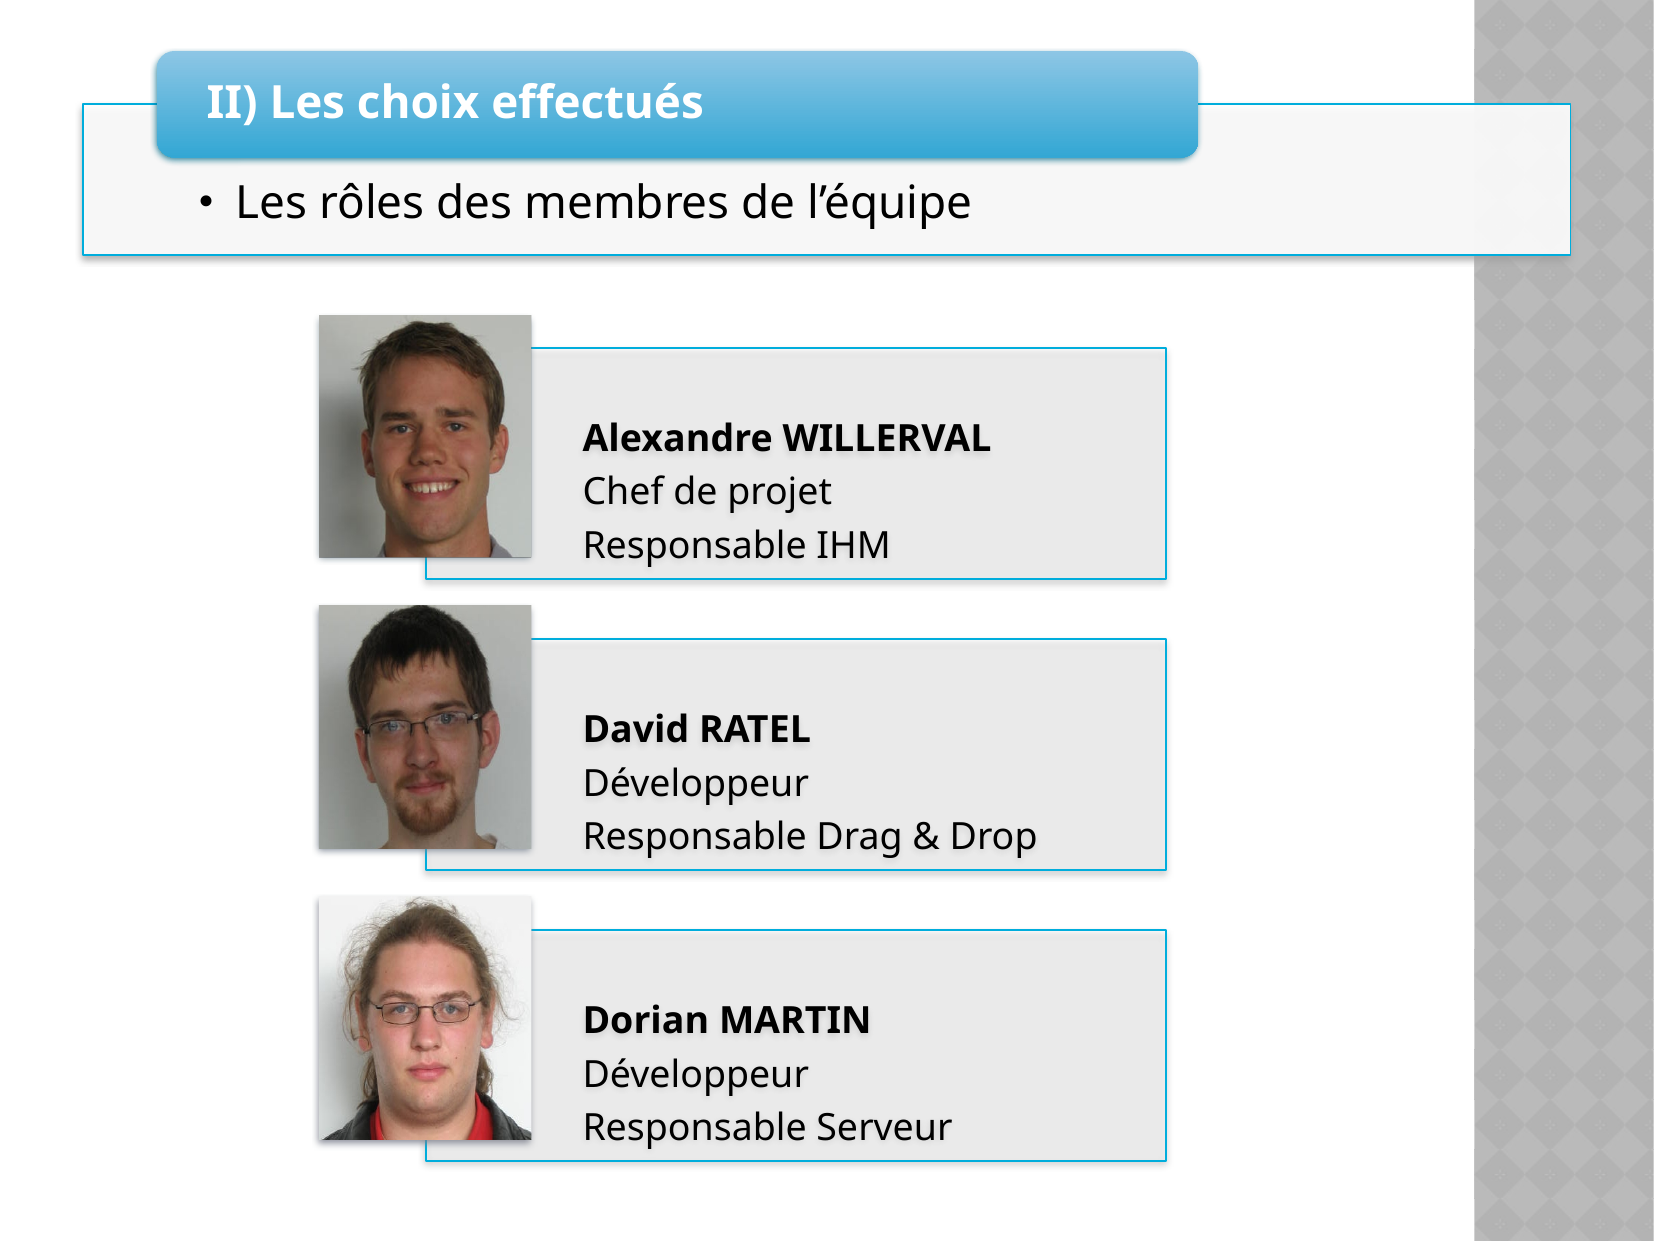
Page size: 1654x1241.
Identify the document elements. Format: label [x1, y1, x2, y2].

text_box [82, 48, 1571, 257]
text_box [93, 288, 1442, 1188]
